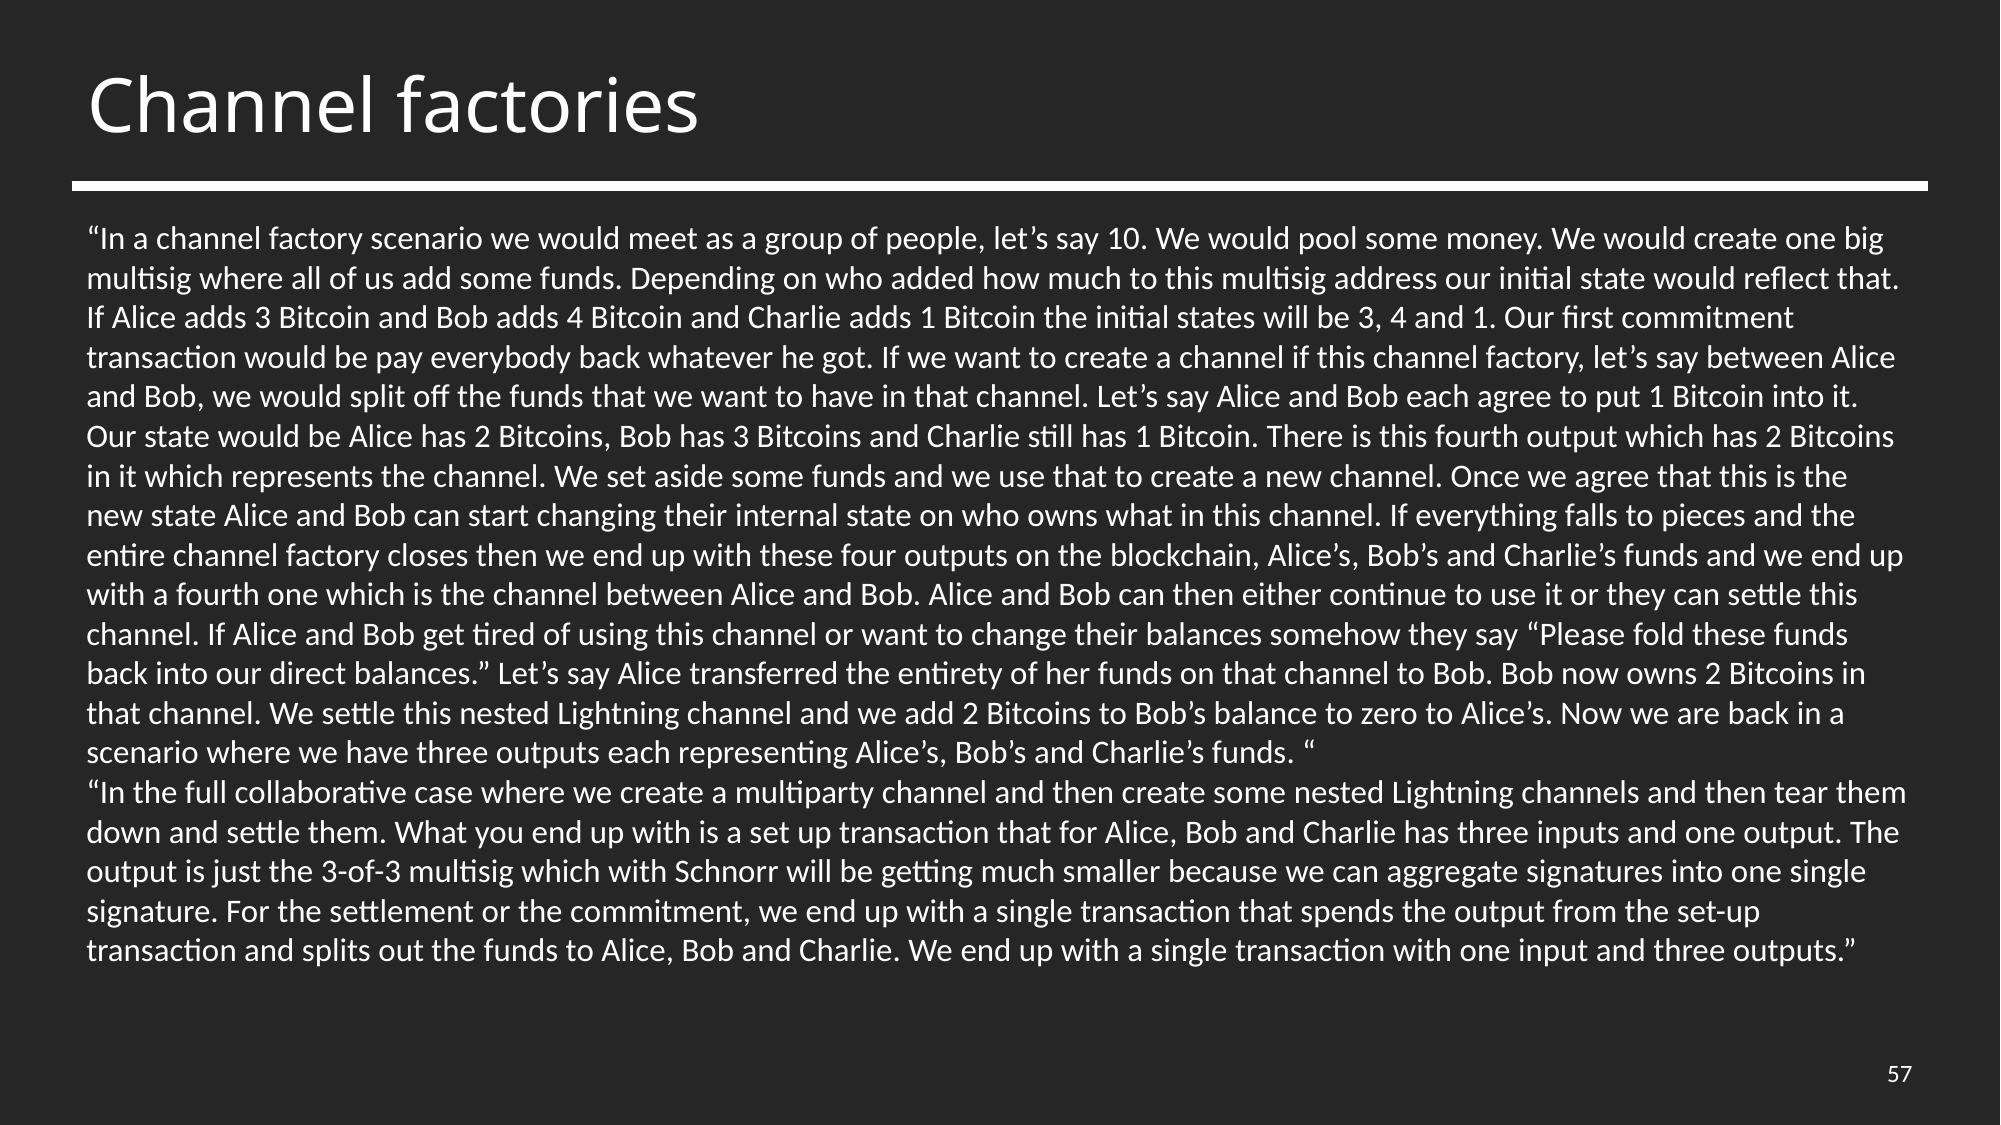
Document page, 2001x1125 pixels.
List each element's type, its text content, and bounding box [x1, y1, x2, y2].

text_box “In a channel factory scenario we would meet as a group of people, let’s say 10. We would pool some money. We would create one big multisig where all of us add some funds. Depending on who added how much to this multisig address our initial state would reflect that. If Alice adds 3 Bitcoin and Bob adds 4 Bitcoin and Charlie adds 1 Bitcoin the initial states will be 3, 4 and 1. Our first commitment transaction would be pay everybody back whatever he got. If we want to create a channel if this channel factory, let’s say between Alice and Bob, we would split off the funds that we want to have in that channel. Let’s say Alice and Bob each agree to put 1 Bitcoin into it. Our state would be Alice has 2 Bitcoins, Bob has 3 Bitcoins and Charlie still has 1 Bitcoin. There is this fourth output which has 2 Bitcoins in it which represents the channel. We set aside some funds and we use that to create a new channel. Once we agree that this is the new state Alice and Bob can start changing their internal state on who owns what in this channel. If everything falls to pieces and the entire channel factory closes then we end up with these four outputs on the blockchain, Alice’s, Bob’s and Charlie’s funds and we end up with a fourth one which is the channel between Alice and Bob. Alice and Bob can then either continue to use it or they can settle this channel. If Alice and Bob get tired of using this channel or want to change their balances somehow they say “Please fold these funds back into our direct balances.” Let’s say Alice transferred the entirety of her funds on that channel to Bob. Bob now owns 2 Bitcoins in that channel. We settle this nested Lightning channel and we add 2 Bitcoins to Bob’s balance to zero to Alice’s. Now we are back in a scenario where we have three outputs each representing Alice’s, Bob’s and Charlie’s funds. “ “In the full collaborative case where we create a multiparty channel and then create some nested Lightning channels and then tear them down and settle them. What you end up with is a set up transaction that for Alice, Bob and Charlie has three inputs and one output. The output is just the 3-of-3 multisig which with Schnorr will be getting much smaller because we can aggregate signatures into one single signature. For the settlement or the commitment, we end up with a single transaction that spends the output from the set-up transaction and splits out the funds to Alice, Bob and Charlie. We end up with a single transaction with one input and three outputs.” [71, 209, 1928, 1043]
slide_number 57 [1767, 1043, 1928, 1103]
title Channel factories [72, 59, 1929, 165]
